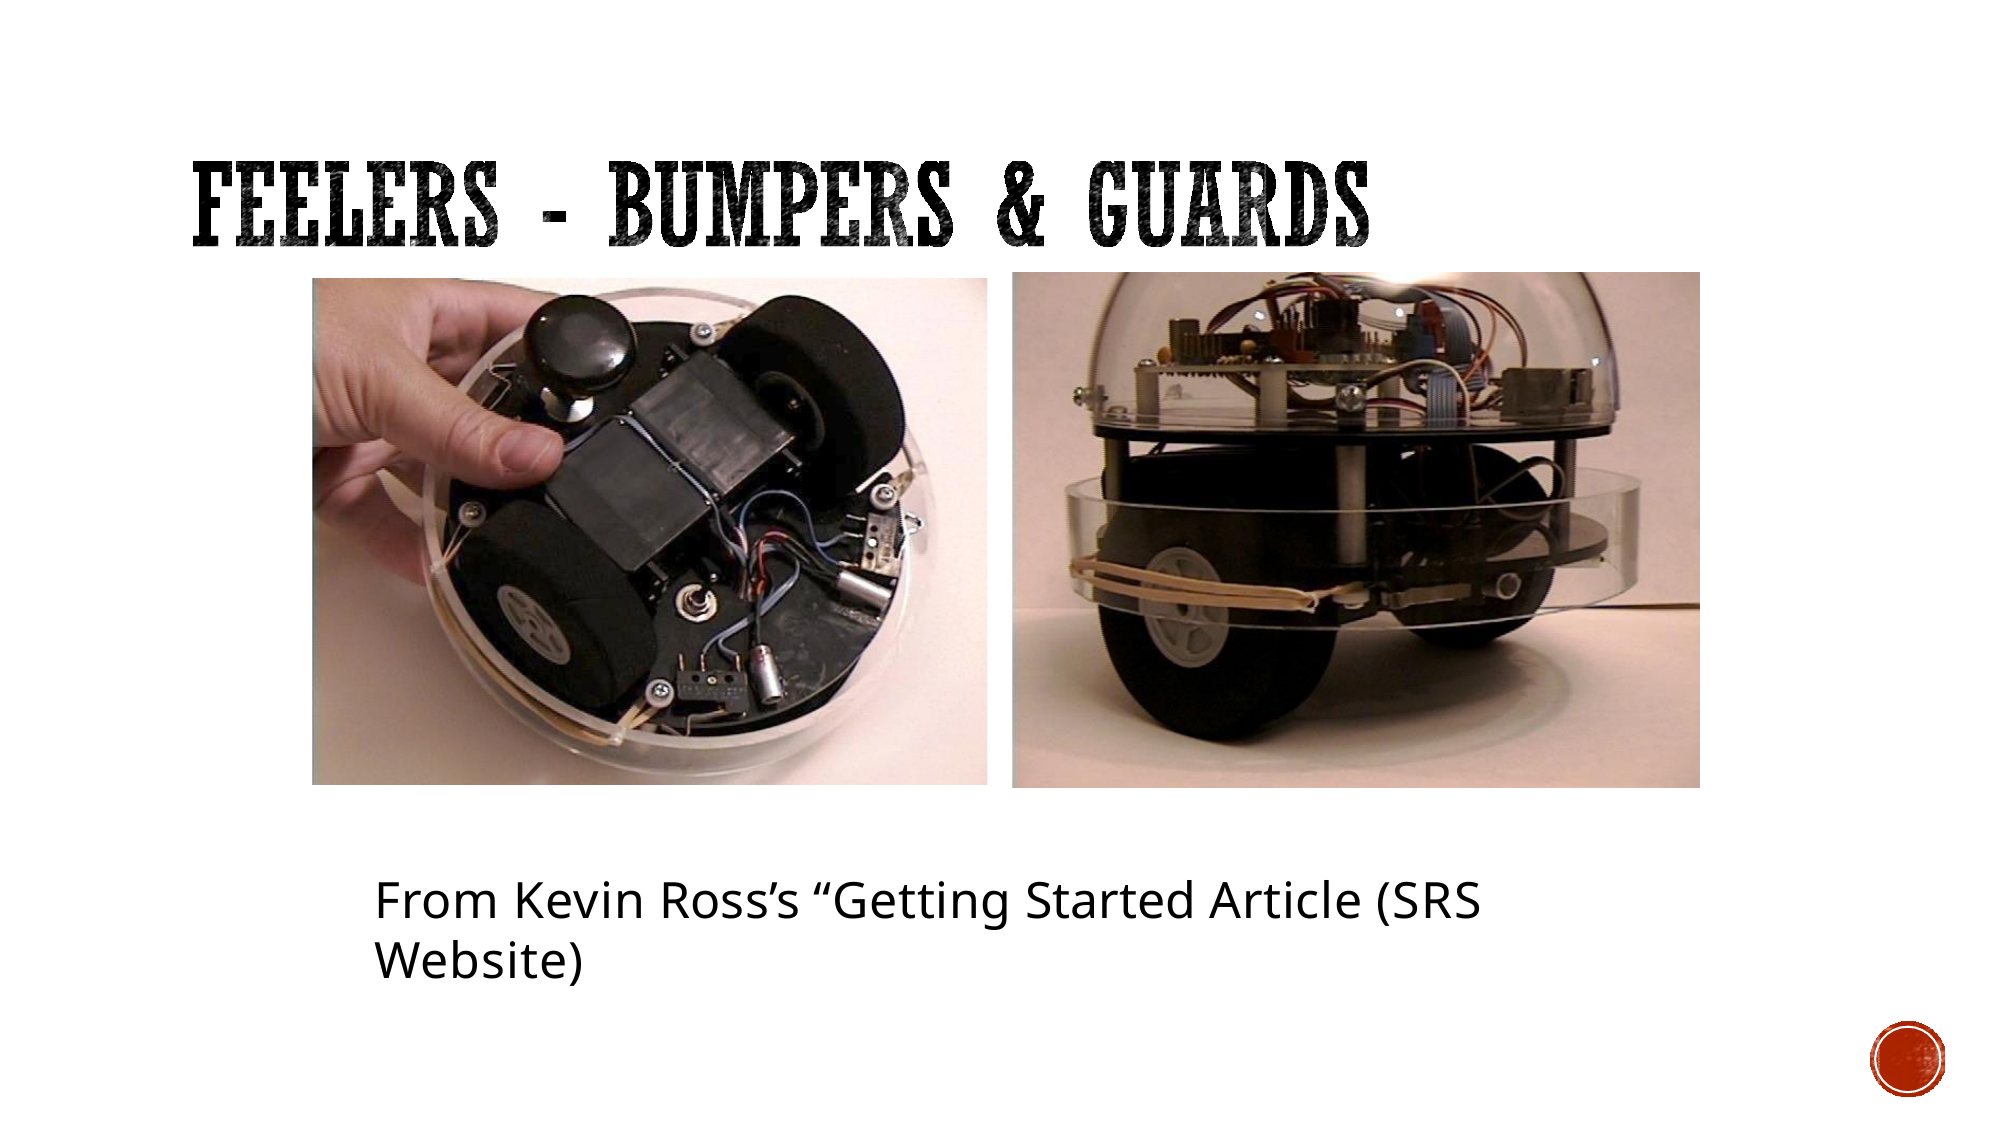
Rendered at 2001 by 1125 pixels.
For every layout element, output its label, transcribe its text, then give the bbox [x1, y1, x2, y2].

text_box [193, 161, 498, 247]
text_box [542, 211, 566, 222]
text_box [312, 278, 988, 785]
text_box From Kevin Ross’s “Getting Started Article (SRS Website) [372, 866, 1665, 989]
picture [1870, 1021, 1946, 1097]
text_box [609, 161, 1369, 247]
text_box [1012, 272, 1700, 788]
